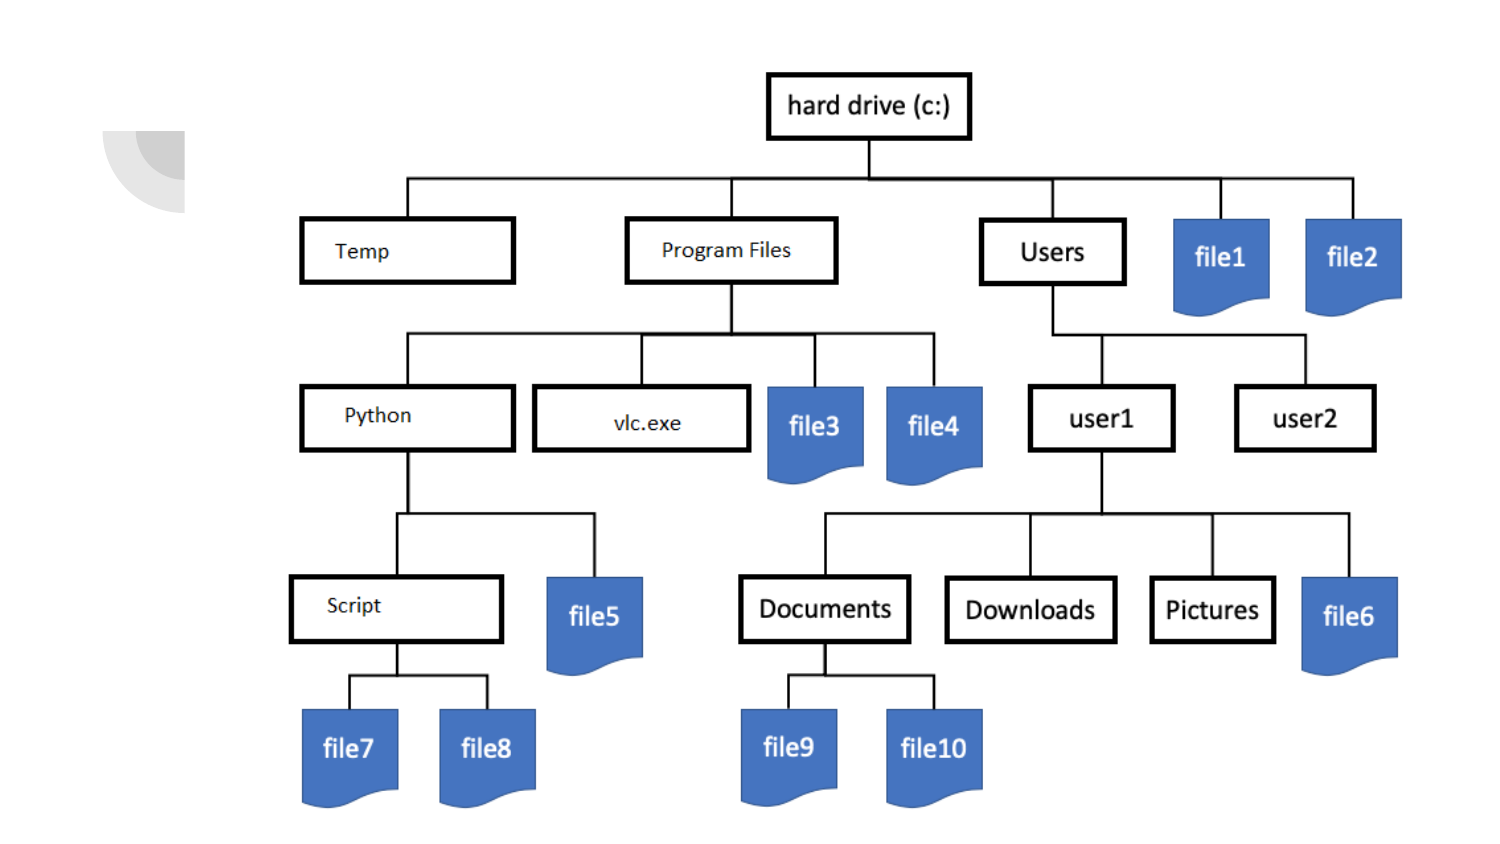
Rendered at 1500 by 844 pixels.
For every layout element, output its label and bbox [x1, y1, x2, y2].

picture [277, 33, 1418, 829]
